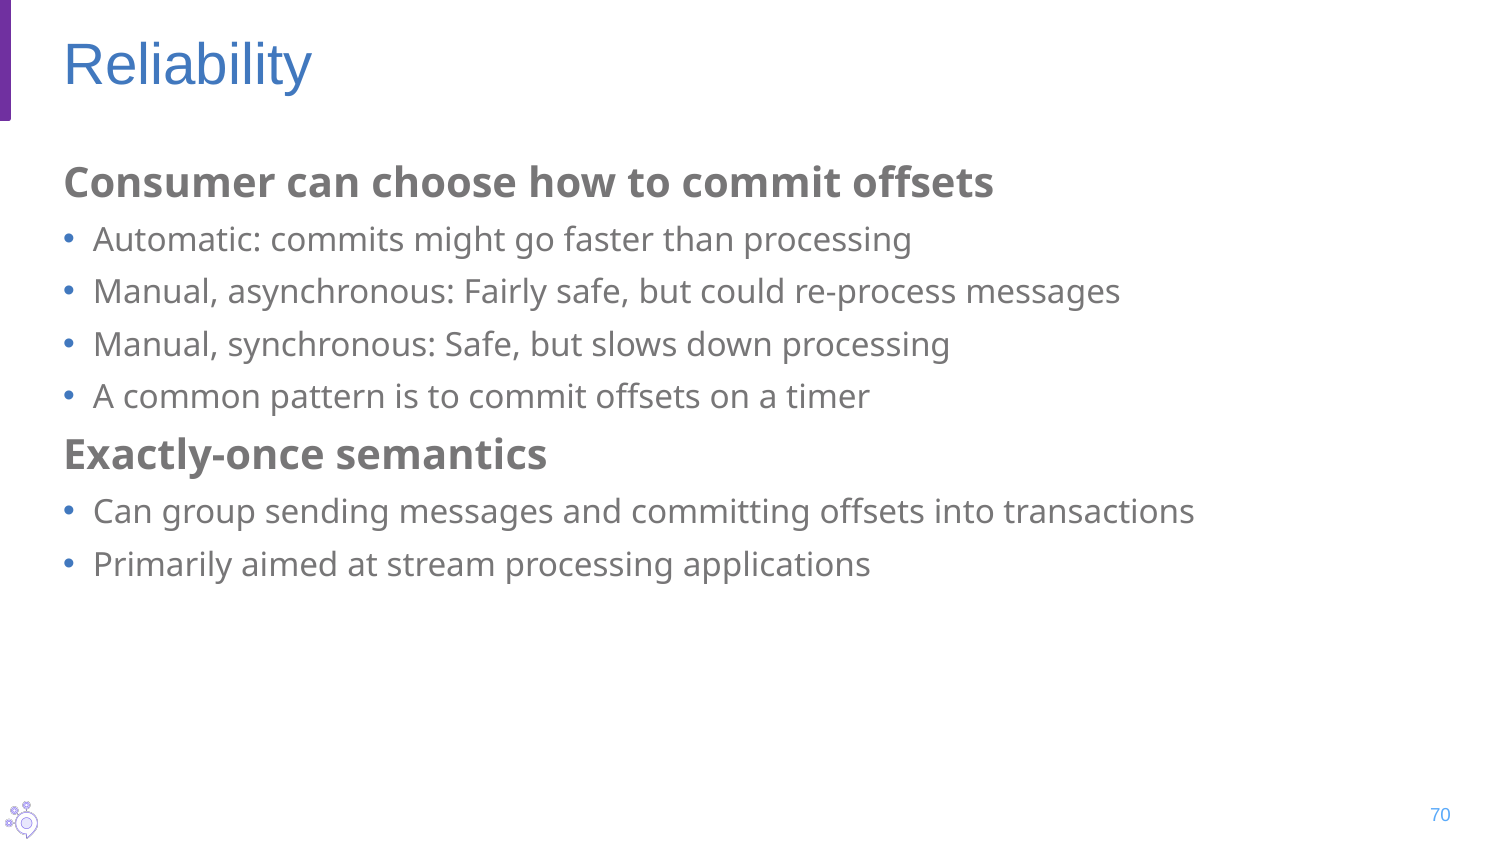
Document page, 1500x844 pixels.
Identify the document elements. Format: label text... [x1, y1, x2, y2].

title Reliability [47, 6, 1426, 116]
list Consumer can choose how to commit offsets Automatic: commits might go faster than processing Manual, asynchronous: Fairly safe, but could re-process messages Manual, synchronous: Safe, but slows down processing A common pattern is to commit offsets on a timer Exactly-once semantics Can group sending messages and committing offsets into transactions Primarily aimed at stream processing applications [47, 147, 1426, 754]
slide_number 70 [1400, 791, 1467, 837]
picture [5, 801, 38, 839]
